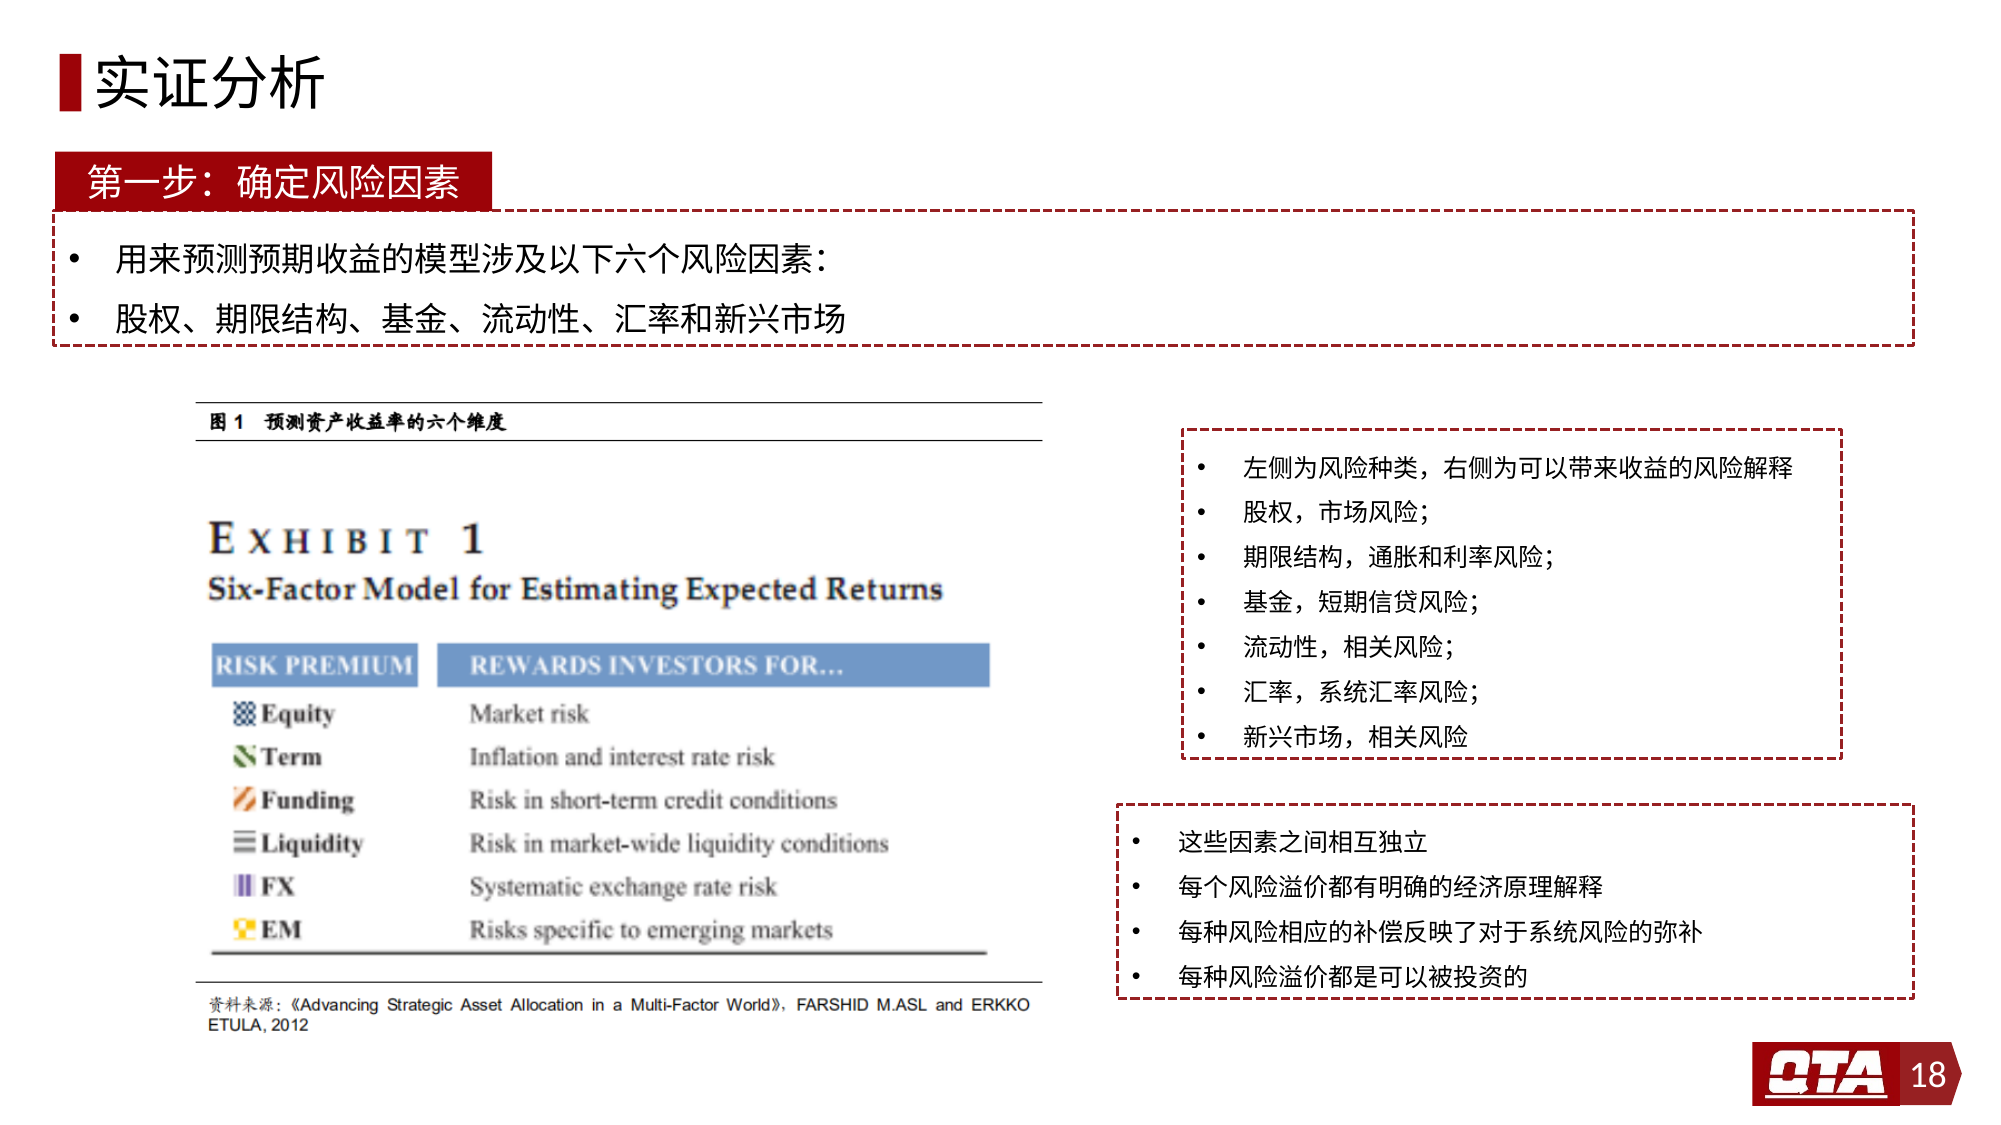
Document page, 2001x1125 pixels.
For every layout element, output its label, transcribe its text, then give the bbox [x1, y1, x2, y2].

picture [169, 391, 1077, 1043]
text_box 用来预测预期收益的模型涉及以下六个风险因素： 股权、期限结构、基金、流动性、汇率和新兴市场 [53, 210, 1914, 346]
slide_number 18 [1511, 1042, 1962, 1103]
text_box 第一步：确定风险因素 [55, 151, 493, 212]
text_box 这些因素之间相互独立 每个风险溢价都有明确的经济原理解释 每种风险相应的补偿反映了对于系统风险的弥补 每种风险溢价都是可以被投资的 [1117, 804, 1914, 999]
text_box 左侧为风险种类，右侧为可以带来收益的风险解释 股权，市场风险； 期限结构，通胀和利率风险； 基金，短期信贷风险； 流动性，相关风险； 汇率，系统汇率风险； 新兴市场，相关风险 [1182, 429, 1842, 759]
title 实证分析 [78, 0, 1775, 174]
